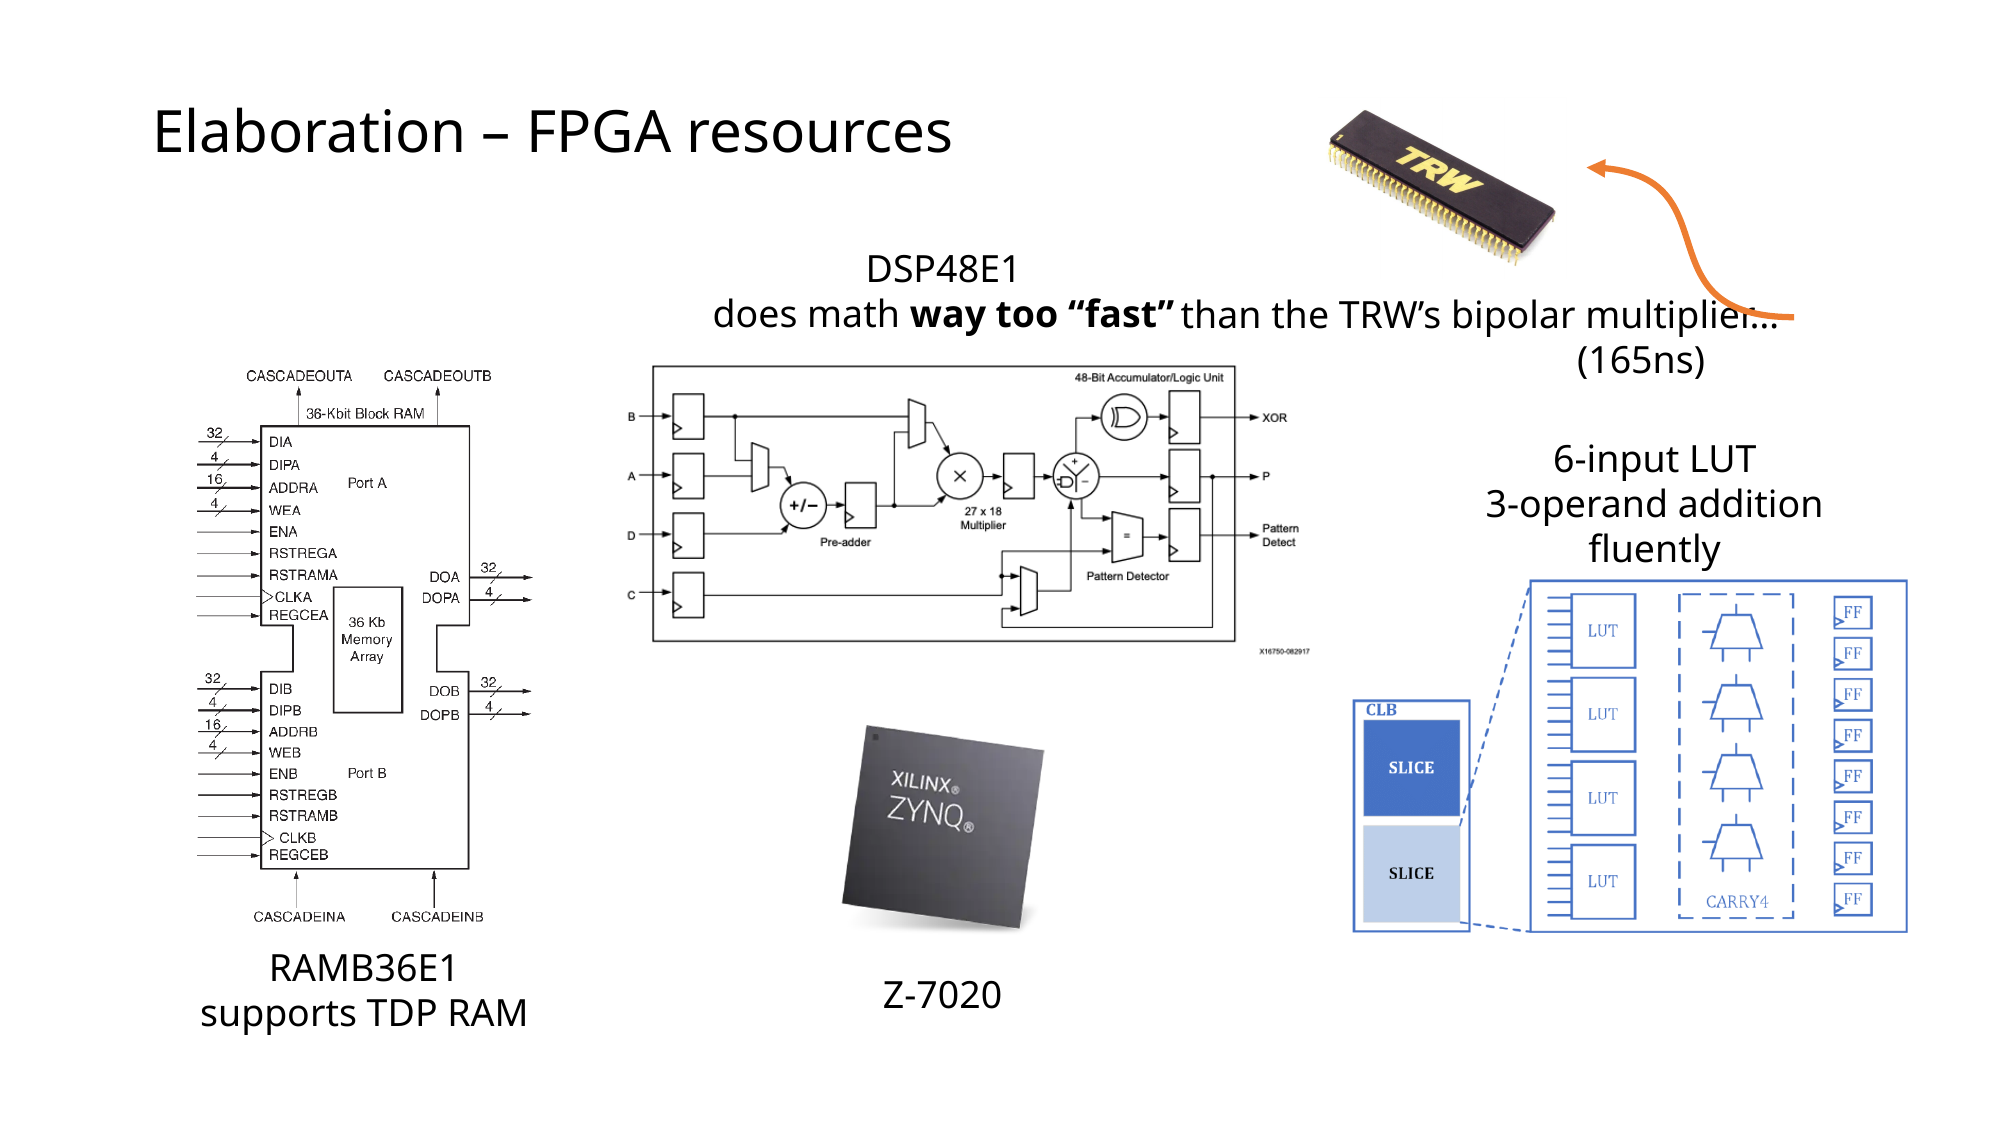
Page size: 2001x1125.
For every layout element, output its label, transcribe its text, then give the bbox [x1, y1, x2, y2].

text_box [616, 233, 1319, 663]
title Elaboration – FPGA resources [137, 59, 1863, 207]
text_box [1352, 446, 1908, 933]
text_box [739, 682, 1146, 1039]
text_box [162, 370, 567, 1045]
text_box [1117, 97, 1843, 392]
